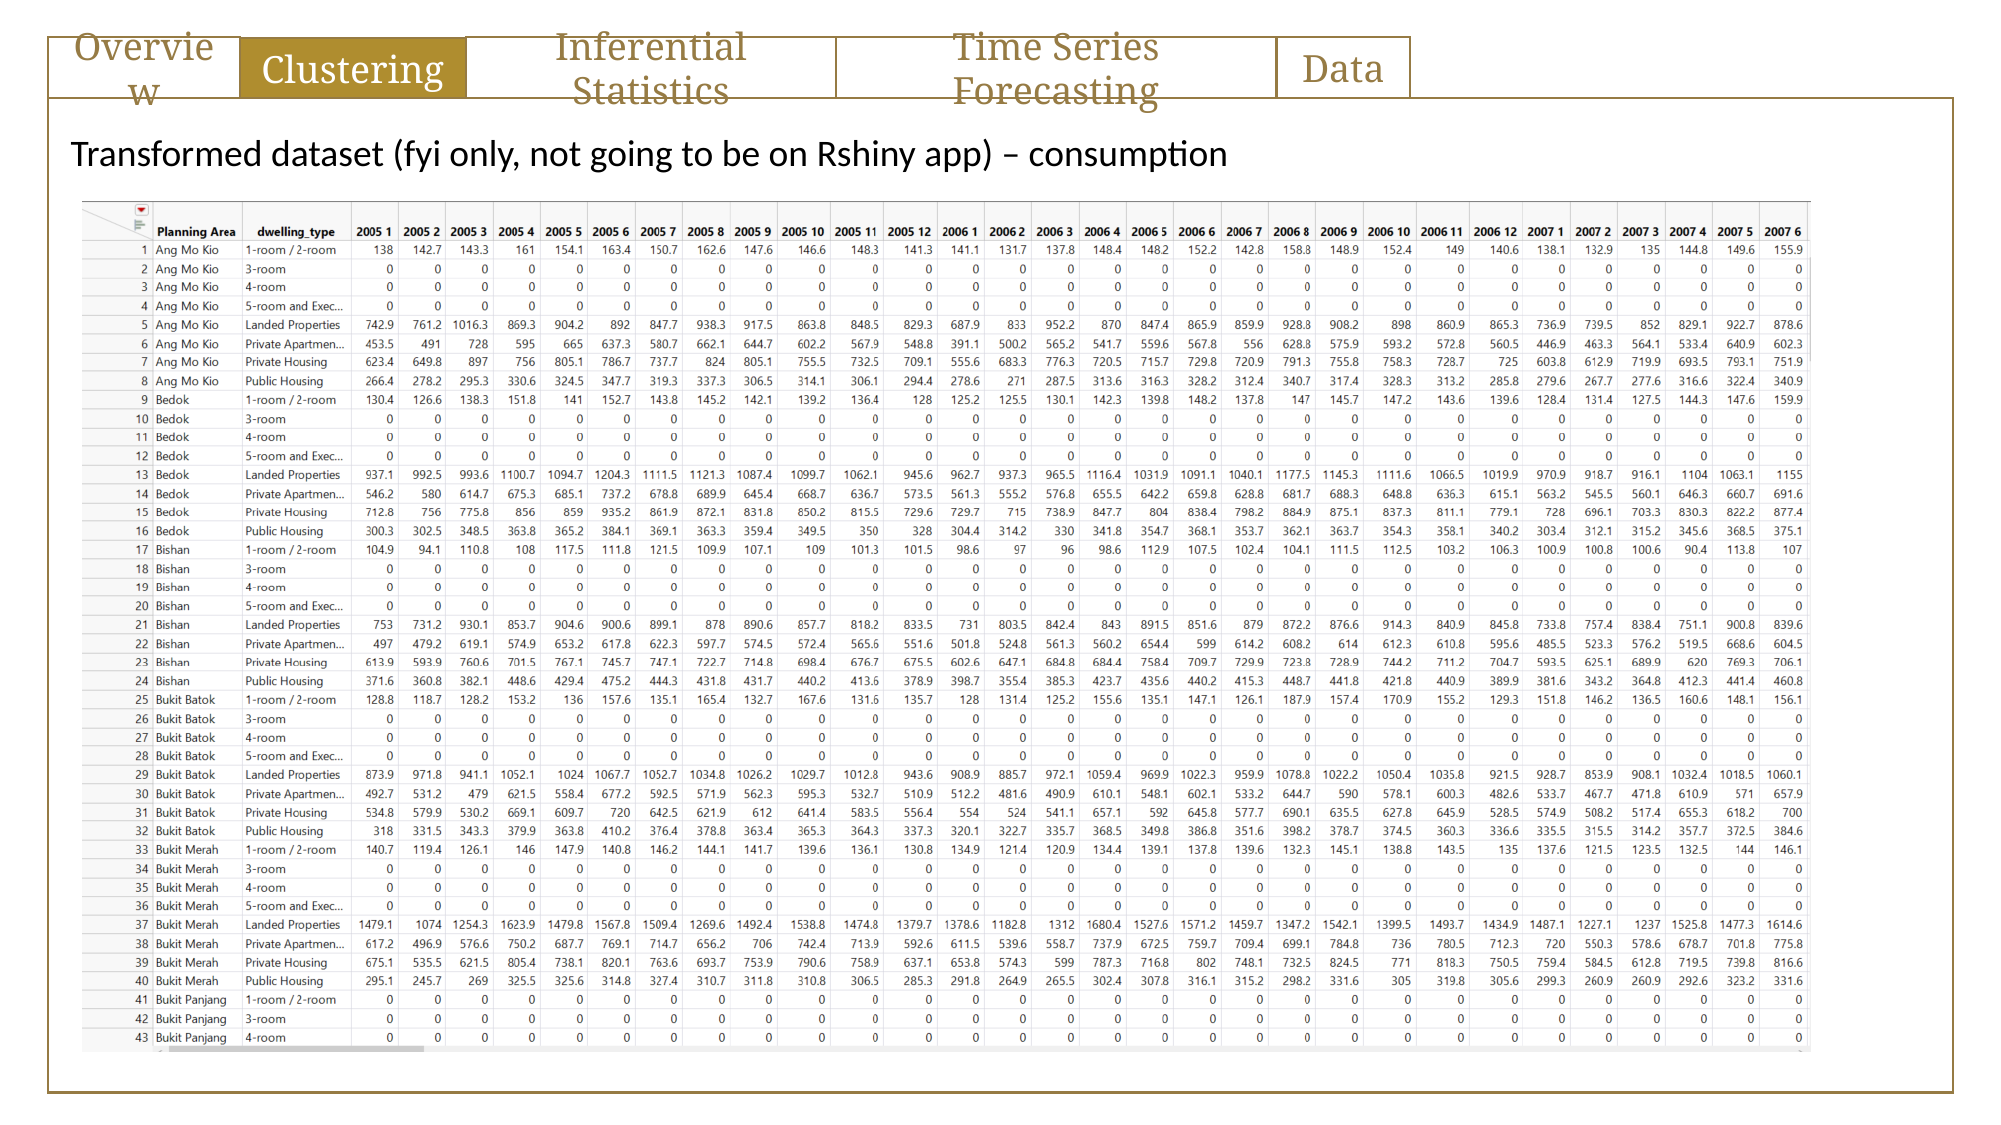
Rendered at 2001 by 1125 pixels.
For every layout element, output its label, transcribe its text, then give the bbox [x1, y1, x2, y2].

picture [81, 201, 1811, 1052]
text_box Time Series Forecasting [837, 36, 1275, 99]
text_box Overview [47, 36, 241, 99]
text_box Data [1275, 36, 1411, 99]
text_box [47, 97, 1954, 1094]
text_box Clustering [241, 37, 465, 99]
text_box Transformed dataset (fyi only, not going to be on Rshiny app) – consumption [55, 118, 1635, 182]
text_box Inferential Statistics [465, 36, 837, 99]
